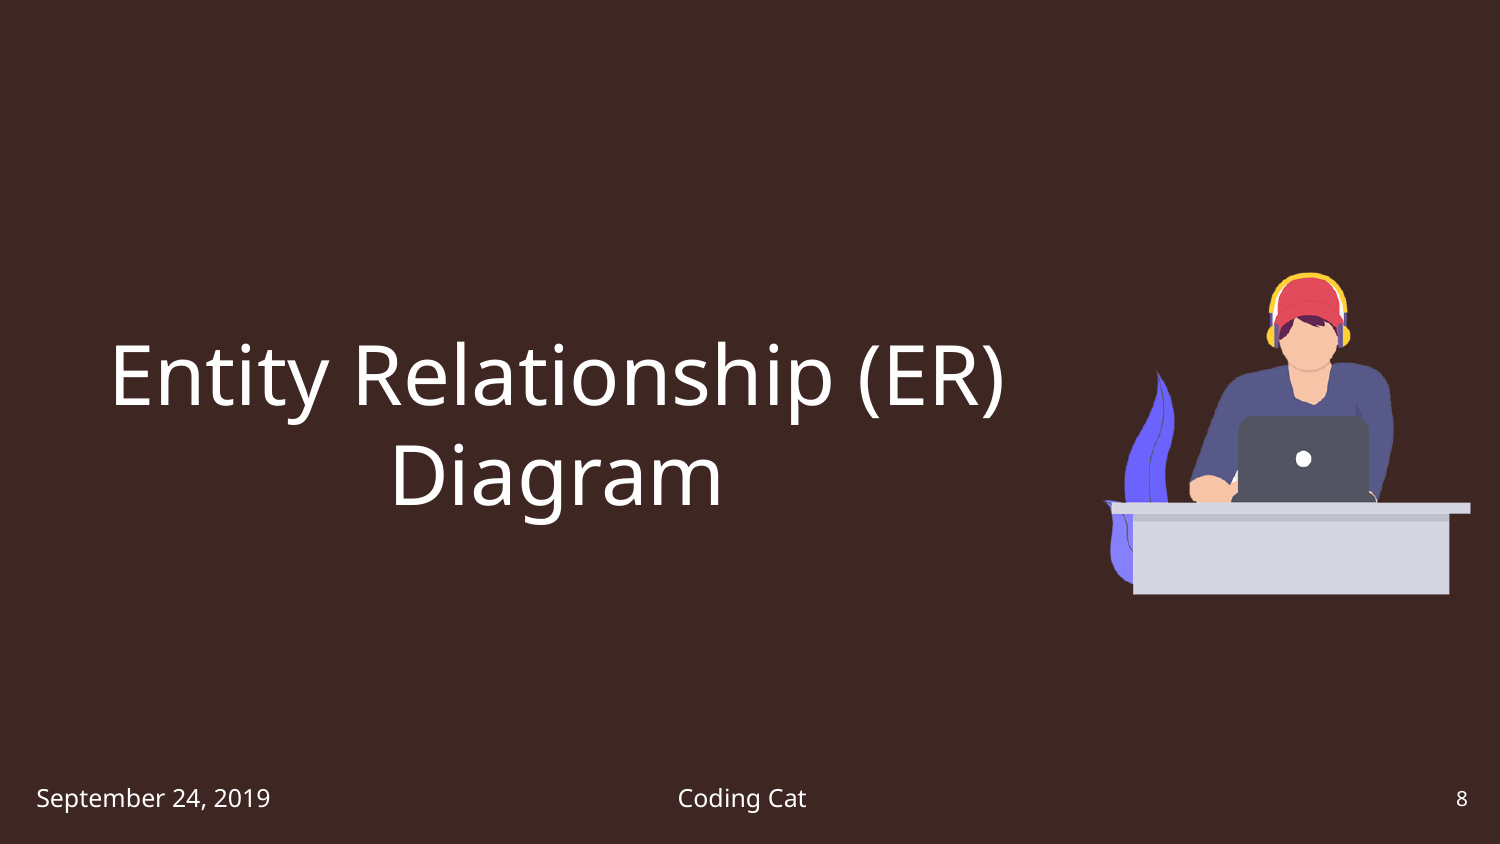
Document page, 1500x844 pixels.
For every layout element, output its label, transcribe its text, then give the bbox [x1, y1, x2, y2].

text_box Coding Cat [609, 767, 876, 833]
slide_number 8 [1392, 767, 1483, 833]
text_box September 24, 2019 [20, 767, 287, 833]
title Entity Relationship (ER) Diagram [0, 351, 1115, 493]
picture [0, 0, 1500, 844]
